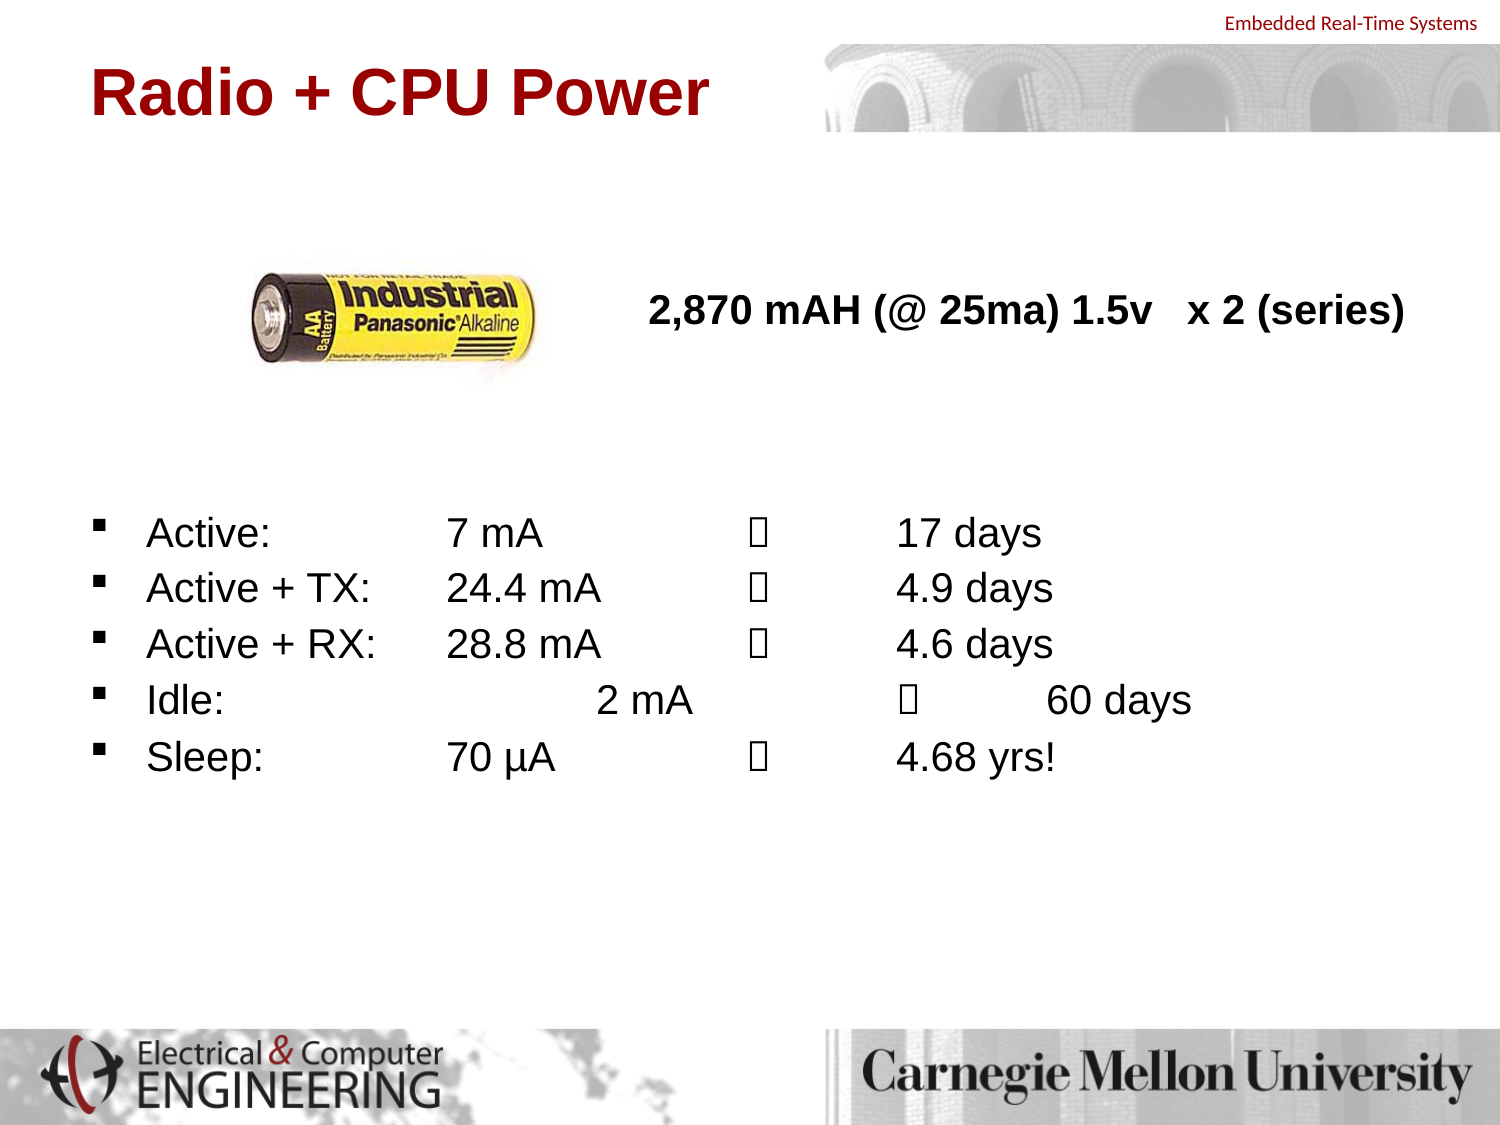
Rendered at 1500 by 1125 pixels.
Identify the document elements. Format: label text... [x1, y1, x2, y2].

picture [0, 1028, 1500, 1125]
picture [224, 219, 563, 402]
text_box 2,870 mAH (@ 25ma) 1.5v x 2 (series) [599, 282, 1455, 342]
picture [664, 43, 1500, 133]
title Radio + CPU Power [75, 45, 1425, 133]
list Active: 7 mA  17 days Active + TX: 24.4 mA  4.9 days Active + RX: 28.8 mA  4.6 days Idle: 2 mA  60 days Sleep: 70 µA  4.68 yrs! [75, 504, 1425, 1060]
